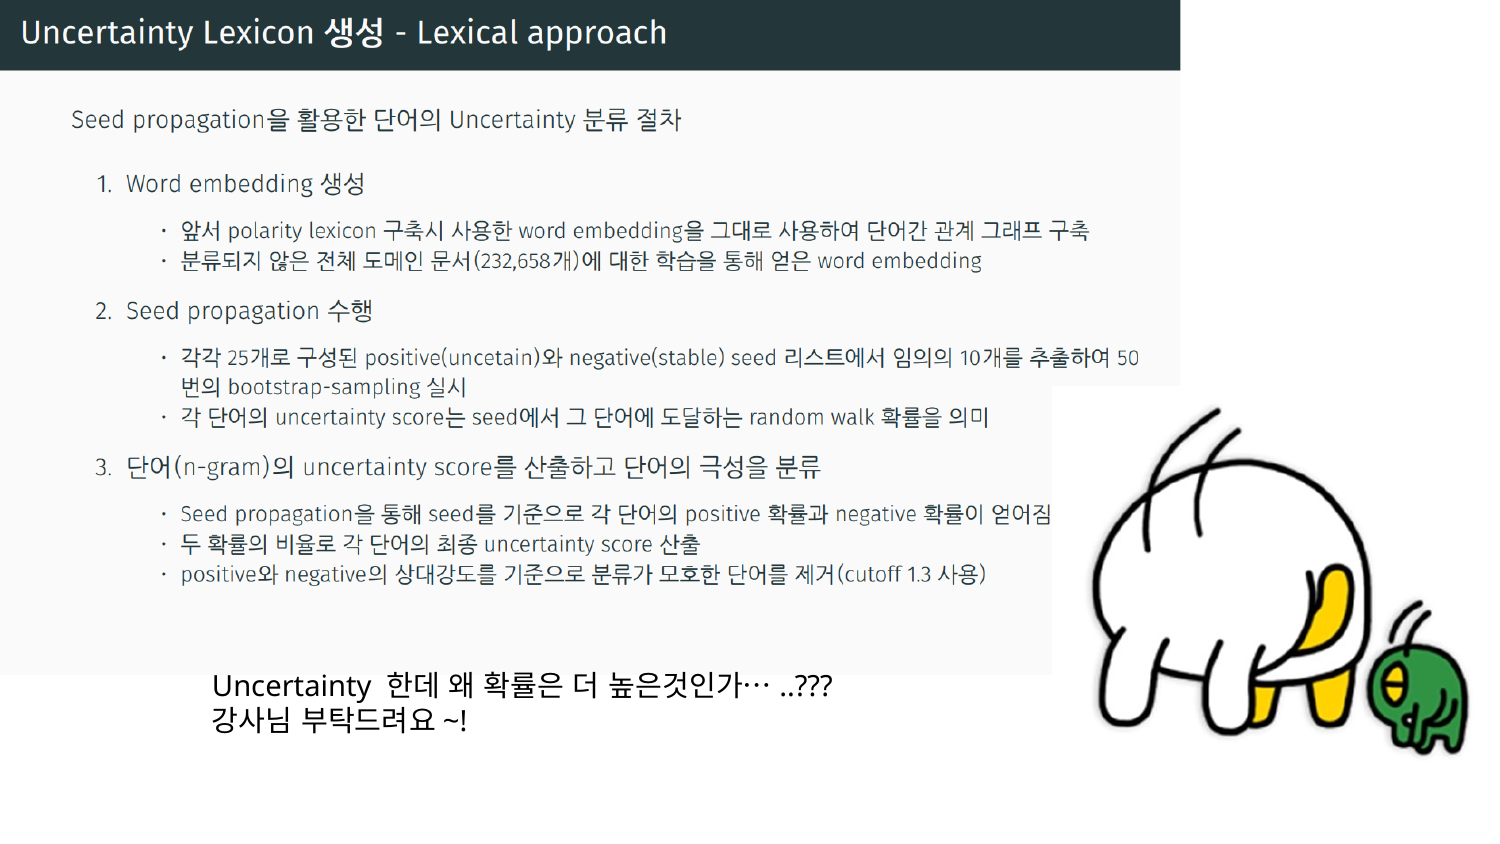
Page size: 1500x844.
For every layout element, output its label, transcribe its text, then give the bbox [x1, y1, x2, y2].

text_box Uncertainty 한데 왜 확률은 더 높은것인가…..??? 강사님 부탁드려요~! [196, 683, 861, 732]
picture [0, 0, 1500, 844]
